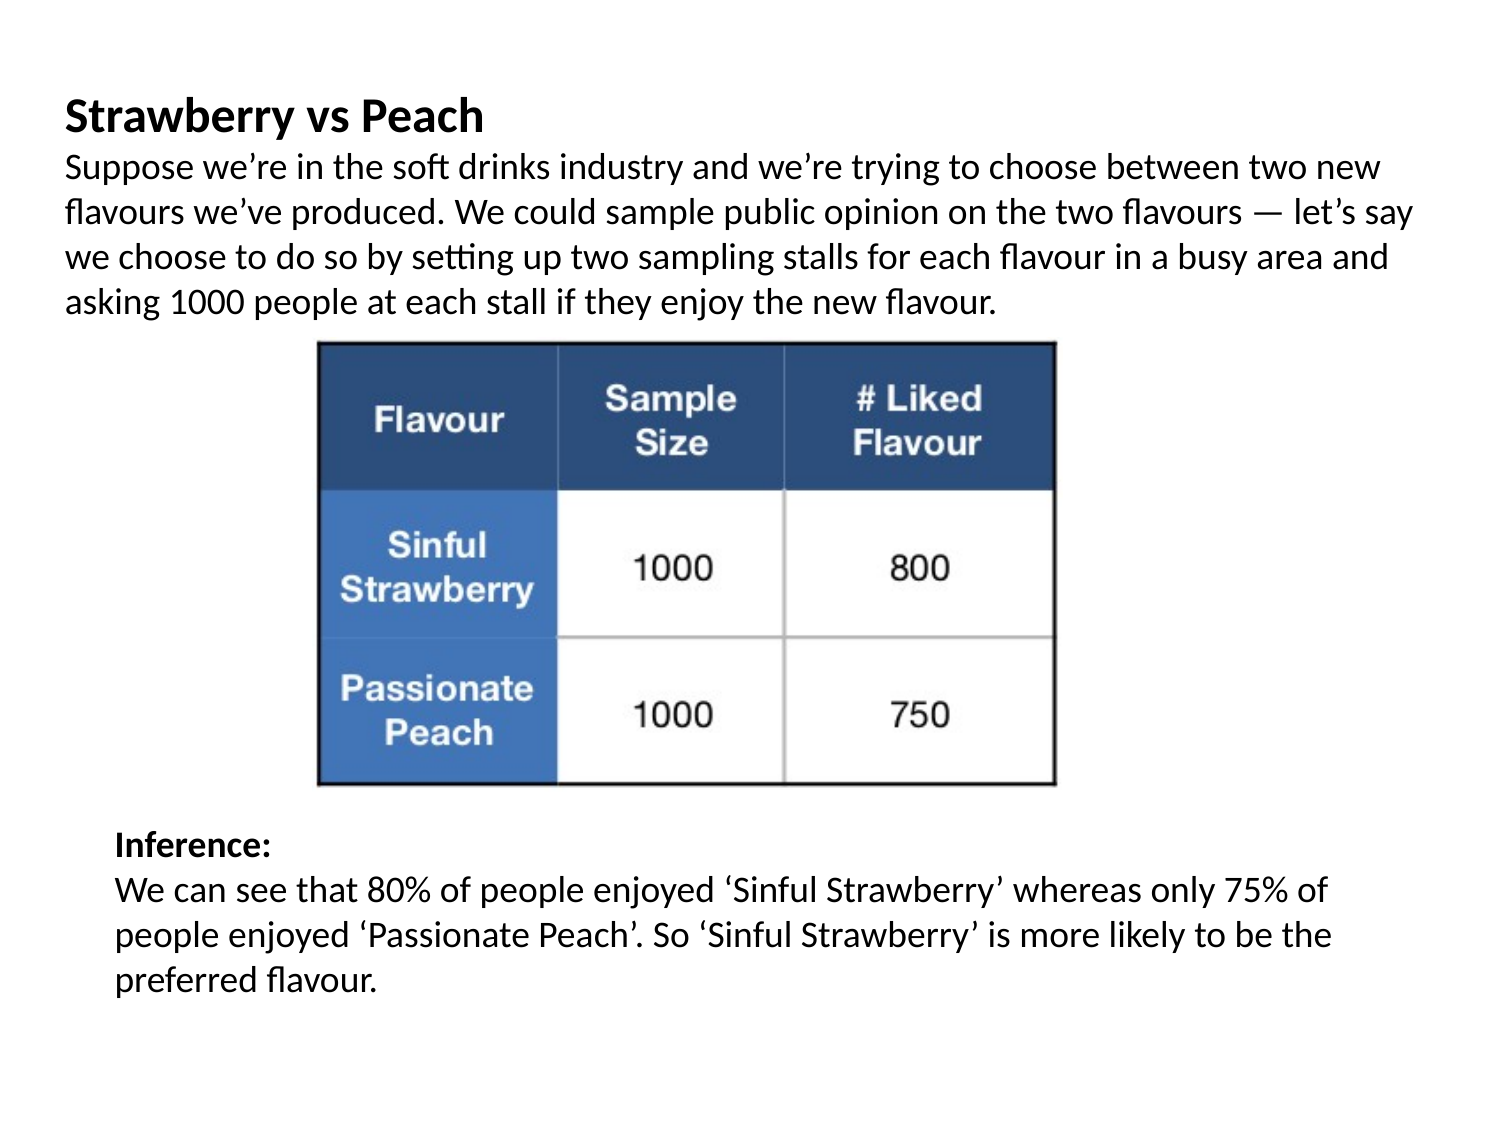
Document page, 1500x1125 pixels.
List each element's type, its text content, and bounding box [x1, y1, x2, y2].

picture [312, 337, 1063, 793]
text_box Strawberry vs Peach Suppose we’re in the soft drinks industry and we’re trying to choose between two new flavours we’ve produced. We could sample public opinion on the two flavours — let’s say we choose to do so by setting up two sampling stalls for each flavour in a busy area and asking 1000 people at each stall if they enjoy the new flavour. [50, 74, 1438, 330]
text_box Inference: We can see that 80% of people enjoyed ‘Sinful Strawberry’ whereas only 75% of people enjoyed ‘Passionate Peach’. So ‘Sinful Strawberry’ is more likely to be the preferred flavour. [99, 812, 1388, 1008]
